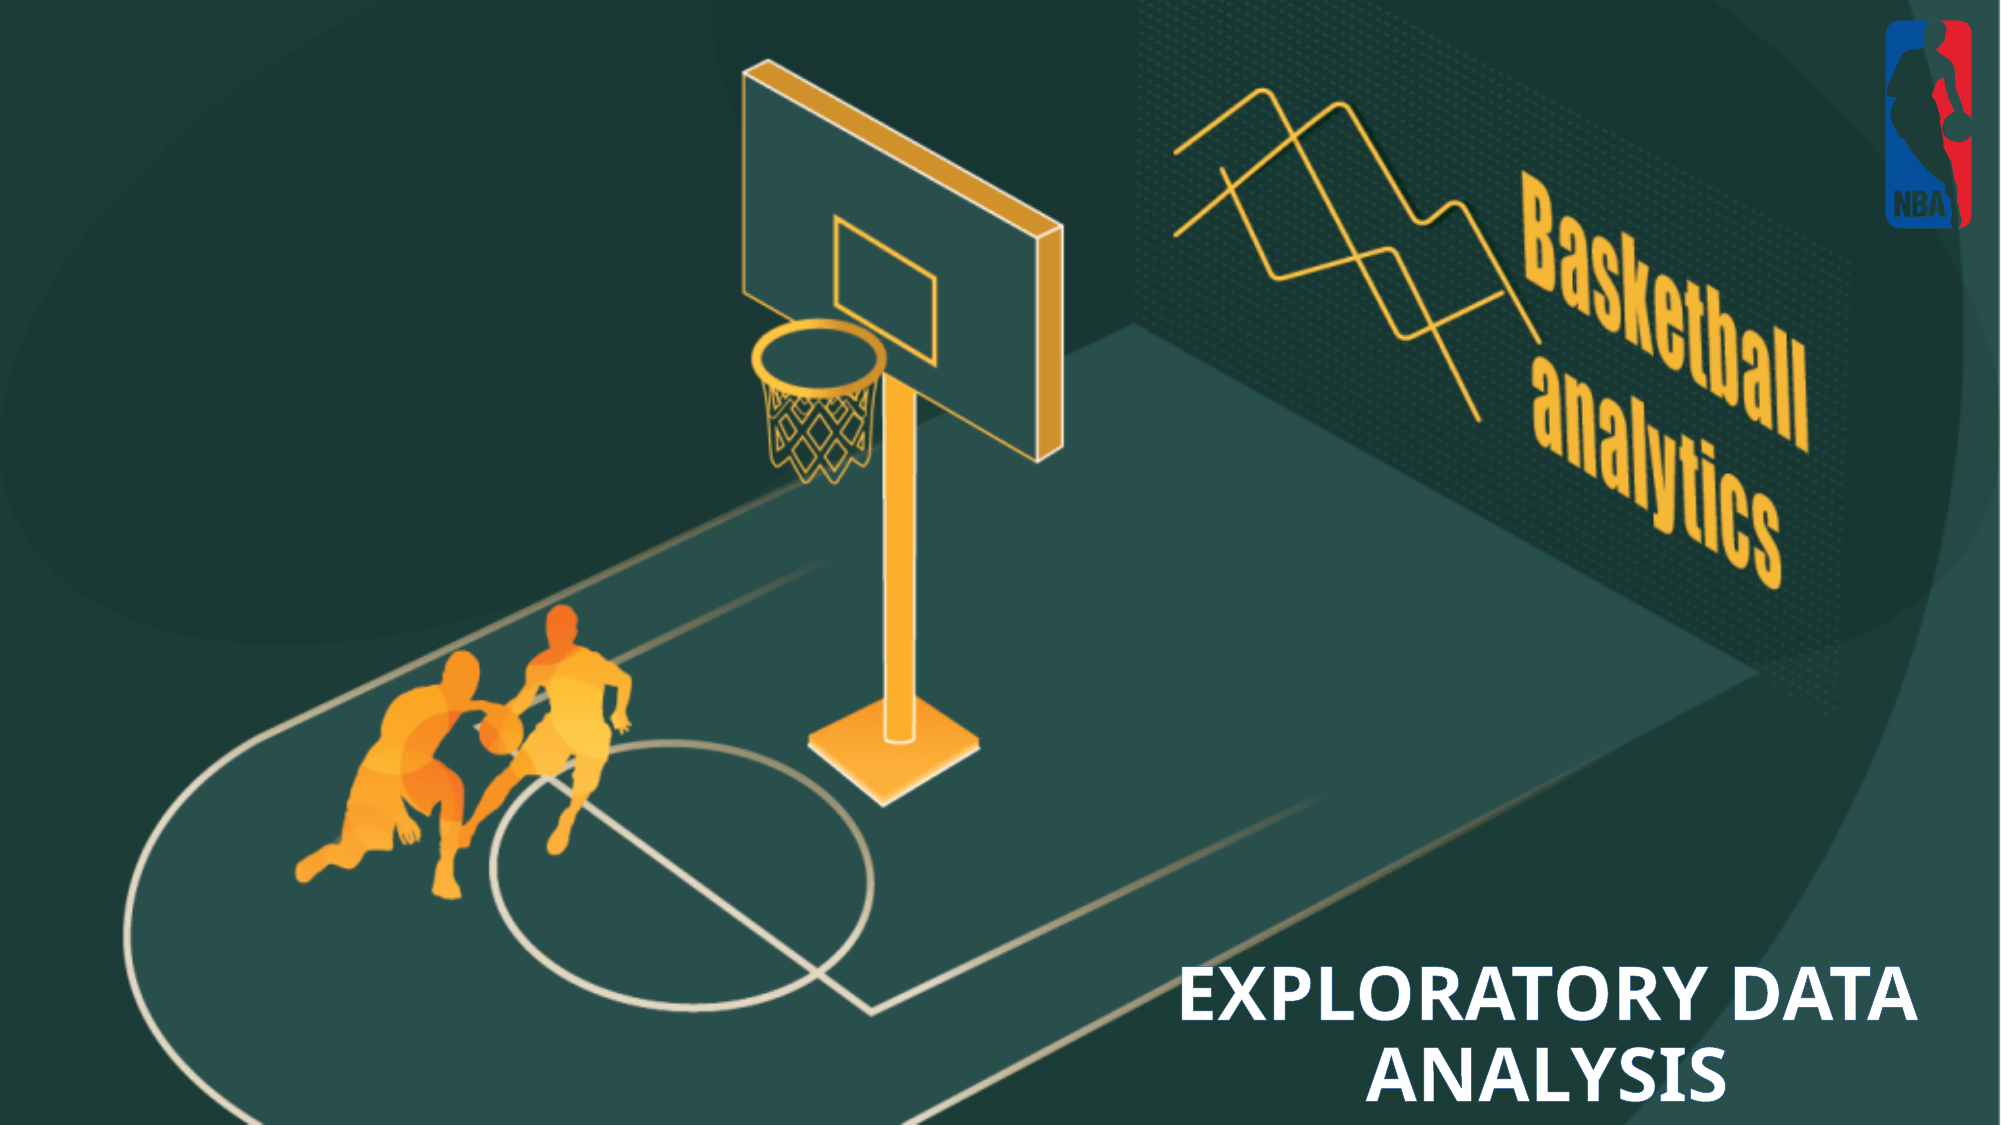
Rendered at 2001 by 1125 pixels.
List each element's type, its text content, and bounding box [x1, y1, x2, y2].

picture [0, 0, 2001, 1125]
title EXPLORATORY DATA ANALYSIS [1094, 937, 2000, 1125]
